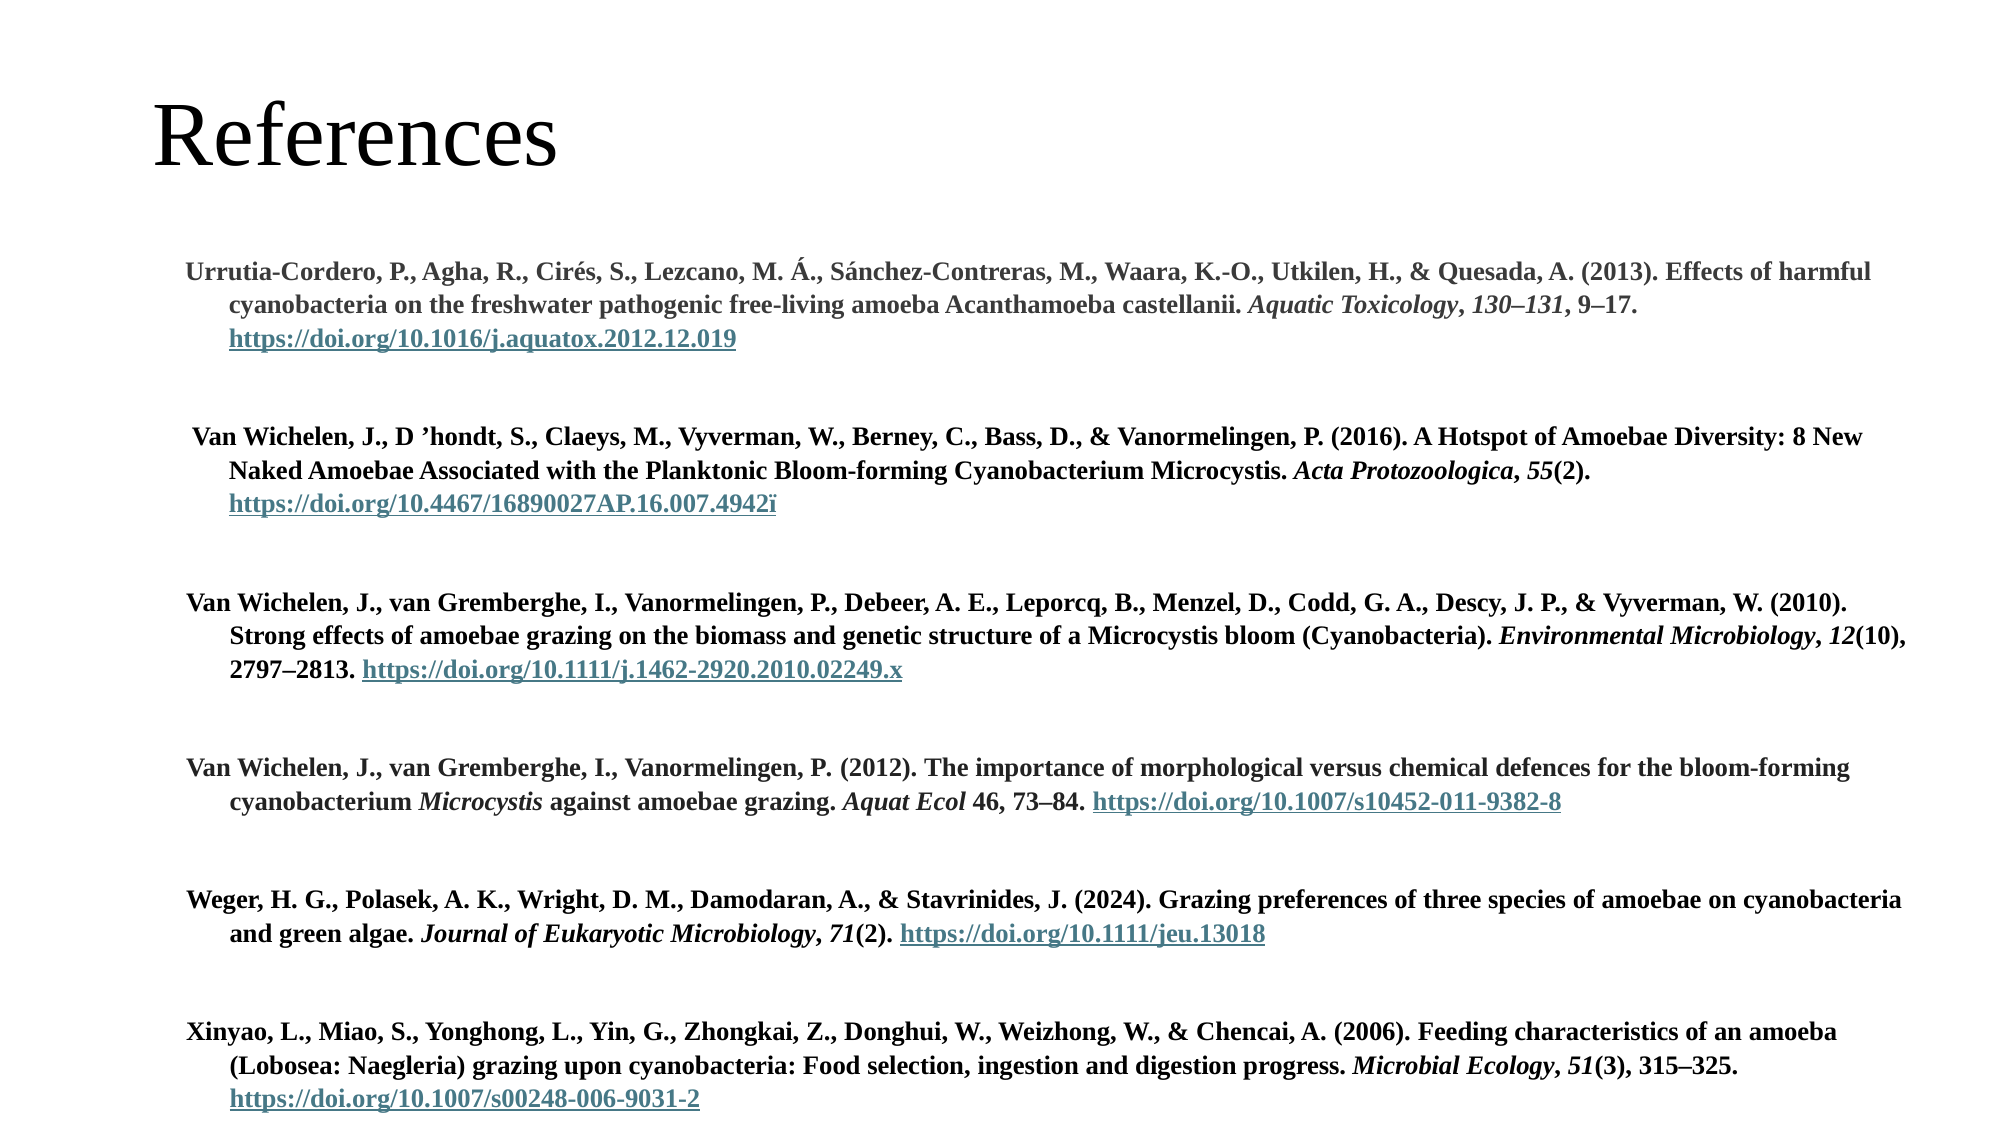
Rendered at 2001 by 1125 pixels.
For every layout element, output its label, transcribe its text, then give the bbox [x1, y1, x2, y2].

title References [137, 27, 1863, 244]
list Urrutia-Cordero, P., Agha, R., Cirés, S., Lezcano, M. Á., Sánchez-Contreras, M., Waara, K.-O., Utkilen, H., & Quesada, A. (2013). Effects of harmful cyanobacteria on the freshwater pathogenic free-living amoeba Acanthamoeba castellanii. Aquatic Toxicology, 130–131, 9–17. https://doi.org/10.1016/j.aquatox.2012.12.019 Van Wichelen, J., D ’hondt, S., Claeys, M., Vyverman, W., Berney, C., Bass, D., & Vanormelingen, P. (2016). A Hotspot of Amoebae Diversity: 8 New Naked Amoebae Associated with the Planktonic Bloom-forming Cyanobacterium Microcystis. Acta Protozoologica, 55(2). https://doi.org/10.4467/16890027AP.16.007.4942ï Van Wichelen, J., van Gremberghe, I., Vanormelingen, P., Debeer, A. E., Leporcq, B., Menzel, D., Codd, G. A., Descy, J. P., & Vyverman, W. (2010). Strong effects of amoebae grazing on the biomass and genetic structure of a Microcystis bloom (Cyanobacteria). Environmental Microbiology, 12(10), 2797–2813. https://doi.org/10.1111/j.1462-2920.2010.02249.x Van Wichelen, J., van Gremberghe, I., Vanormelingen, P. (2012). The importance of morphological versus chemical defences for the bloom-forming cyanobacterium Microcystis against amoebae grazing. Aquat Ecol 46, 73–84. https://doi.org/10.1007/s10452-011-9382-8 Weger, H. G., Polasek, A. K., Wright, D. M., Damodaran, A., & Stavrinides, J. (2024). Grazing preferences of three species of amoebae on cyanobacteria and green algae. Journal of Eukaryotic Microbiology, 71(2). https://doi.org/10.1111/jeu.13018 Xinyao, L., Miao, S., Yonghong, L., Yin, G., Zhongkai, Z., Donghui, W., Weizhong, W., & Chencai, A. (2006). Feeding characteristics of an amoeba (Lobosea: Naegleria) grazing upon cyanobacteria: Food selection, ingestion and digestion progress. Microbial Ecology, 51(3), 315–325. https://doi.org/10.1007/s00248-006-9031-2 [137, 244, 1938, 1125]
